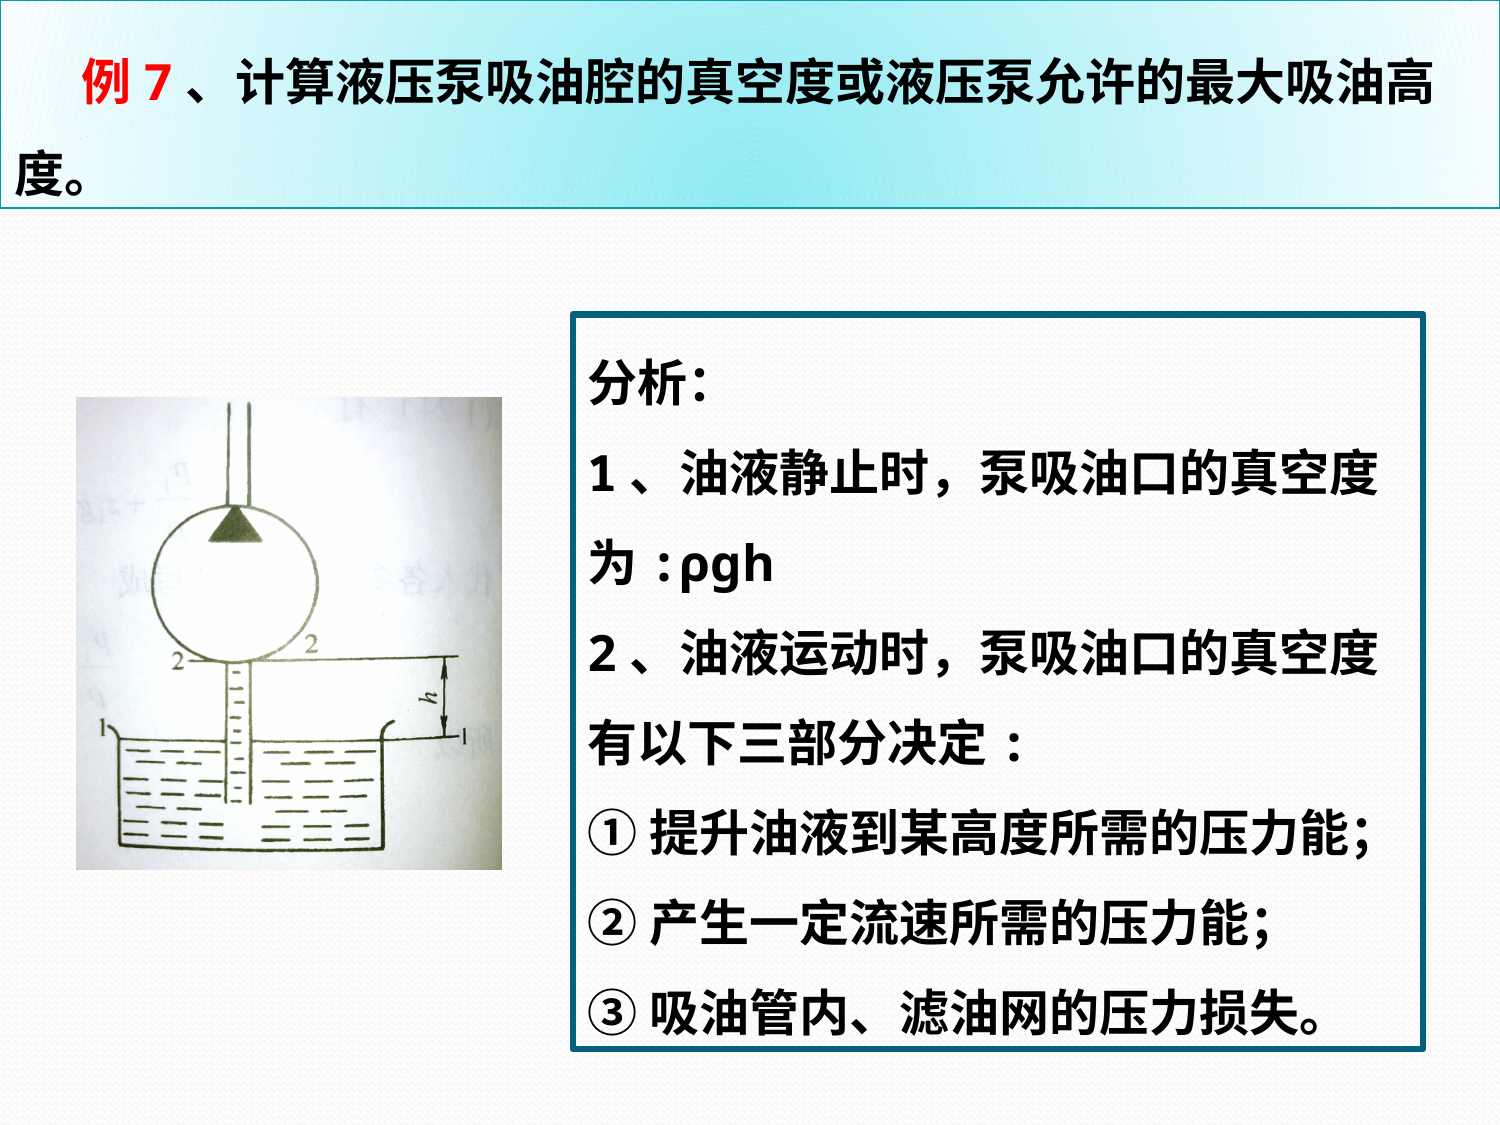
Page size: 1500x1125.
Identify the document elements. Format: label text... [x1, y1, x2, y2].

text_box 分析： 1、油液静止时，泵吸油口的真空度为:ρgh 2、油液运动时，泵吸油口的真空度有以下三部分决定: ①提升油液到某高度所需的压力能； ②产生一定流速所需的压力能； ③吸油管内、滤油网的压力损失。 [572, 314, 1424, 1050]
list 例7、计算液压泵吸油腔的真空度或液压泵允许的最大吸油高度。 [0, 0, 1500, 209]
picture [76, 396, 503, 870]
